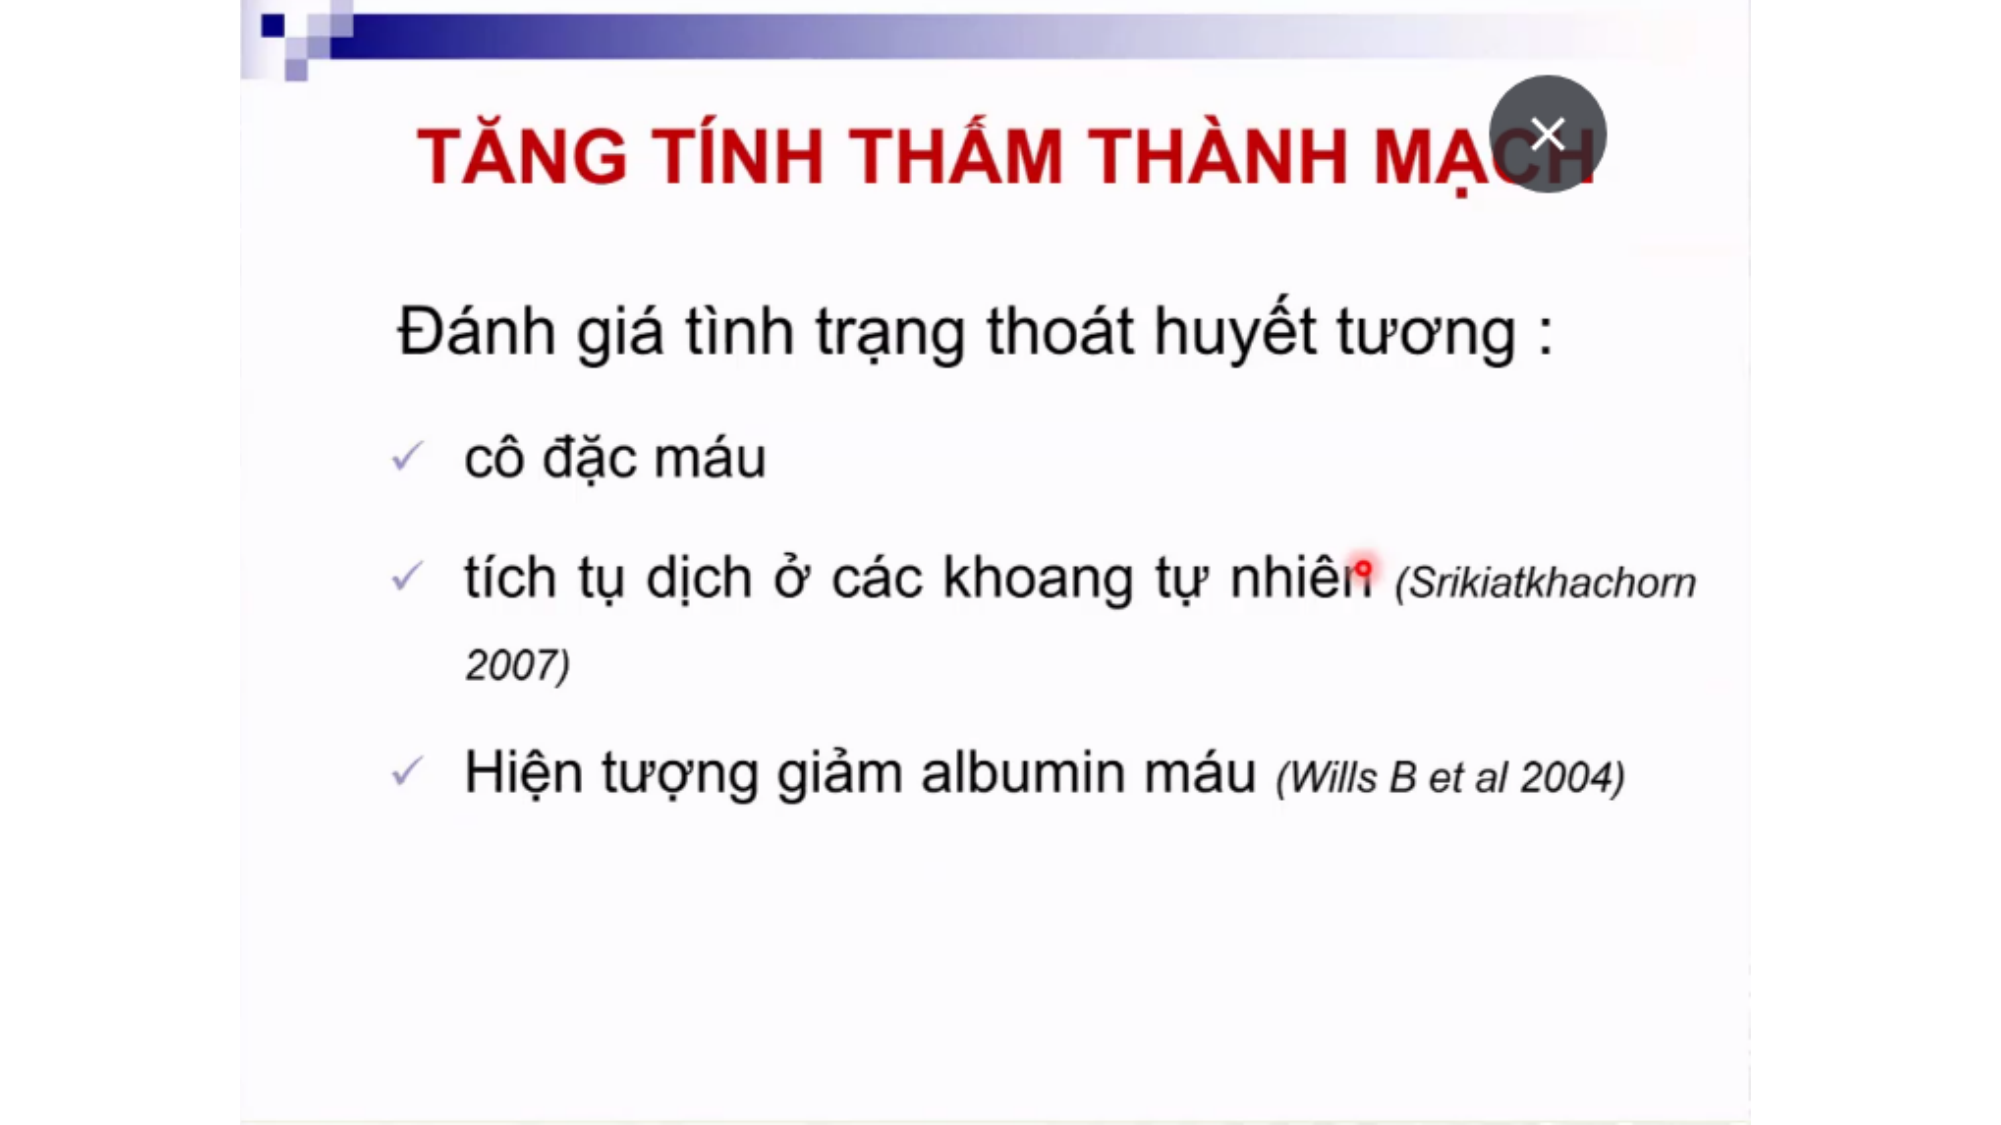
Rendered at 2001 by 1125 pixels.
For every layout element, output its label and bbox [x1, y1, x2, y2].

picture [239, 0, 1751, 1125]
